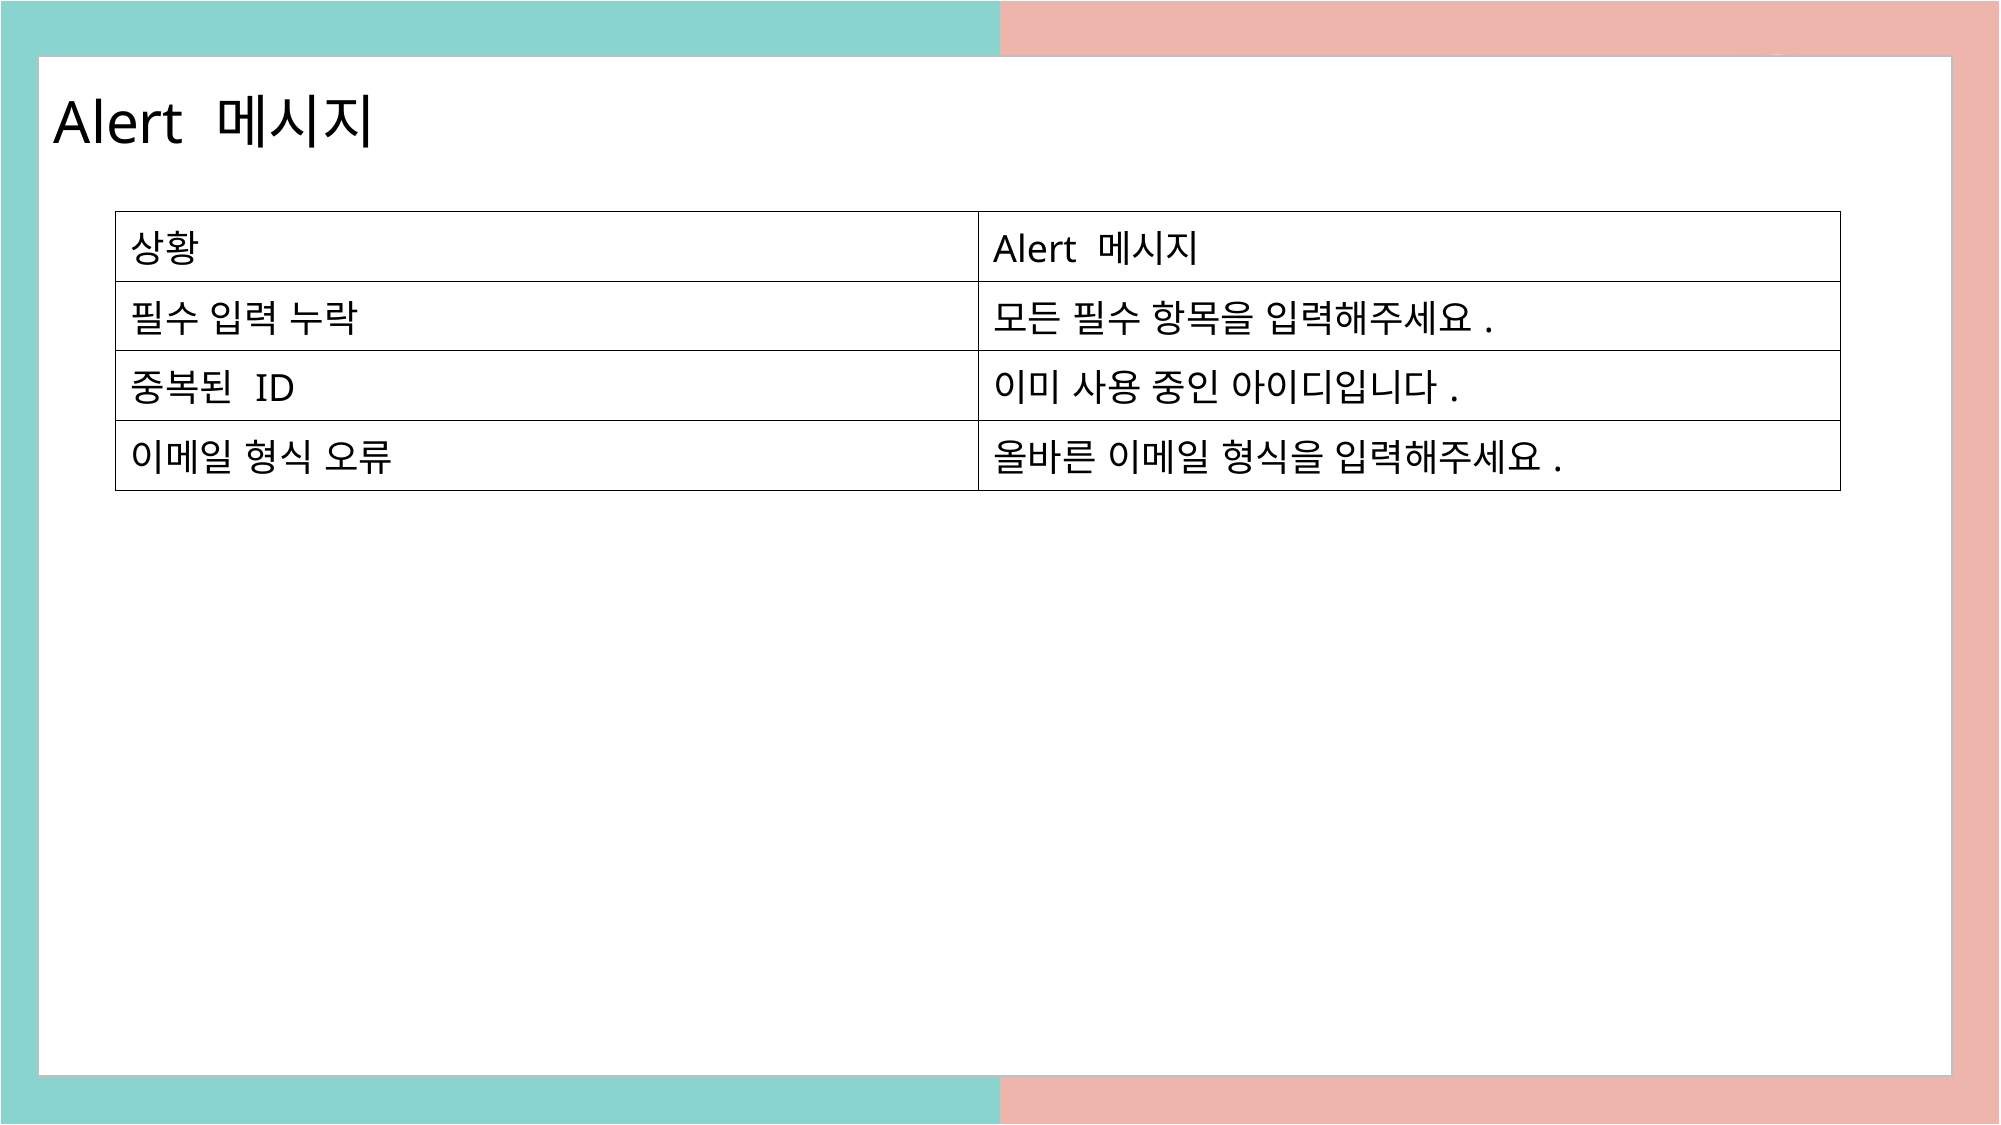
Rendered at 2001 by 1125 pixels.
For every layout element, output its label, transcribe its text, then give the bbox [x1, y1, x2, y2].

table_cell 모든 필수 항목을 입력해주세요. [979, 282, 1840, 350]
title Alert 메시지 [39, 53, 1764, 189]
table_cell 중복된 ID [116, 351, 978, 420]
table_header 상황 [116, 212, 978, 281]
table_cell 이미 사용 중인 아이디입니다. [979, 351, 1840, 420]
table_cell 필수 입력 누락 [116, 282, 978, 350]
table_cell 이메일 형식 오류 [116, 421, 978, 490]
table_cell 올바른 이메일 형식을 입력해주세요. [979, 421, 1840, 490]
table_header Alert 메시지 [979, 212, 1840, 281]
